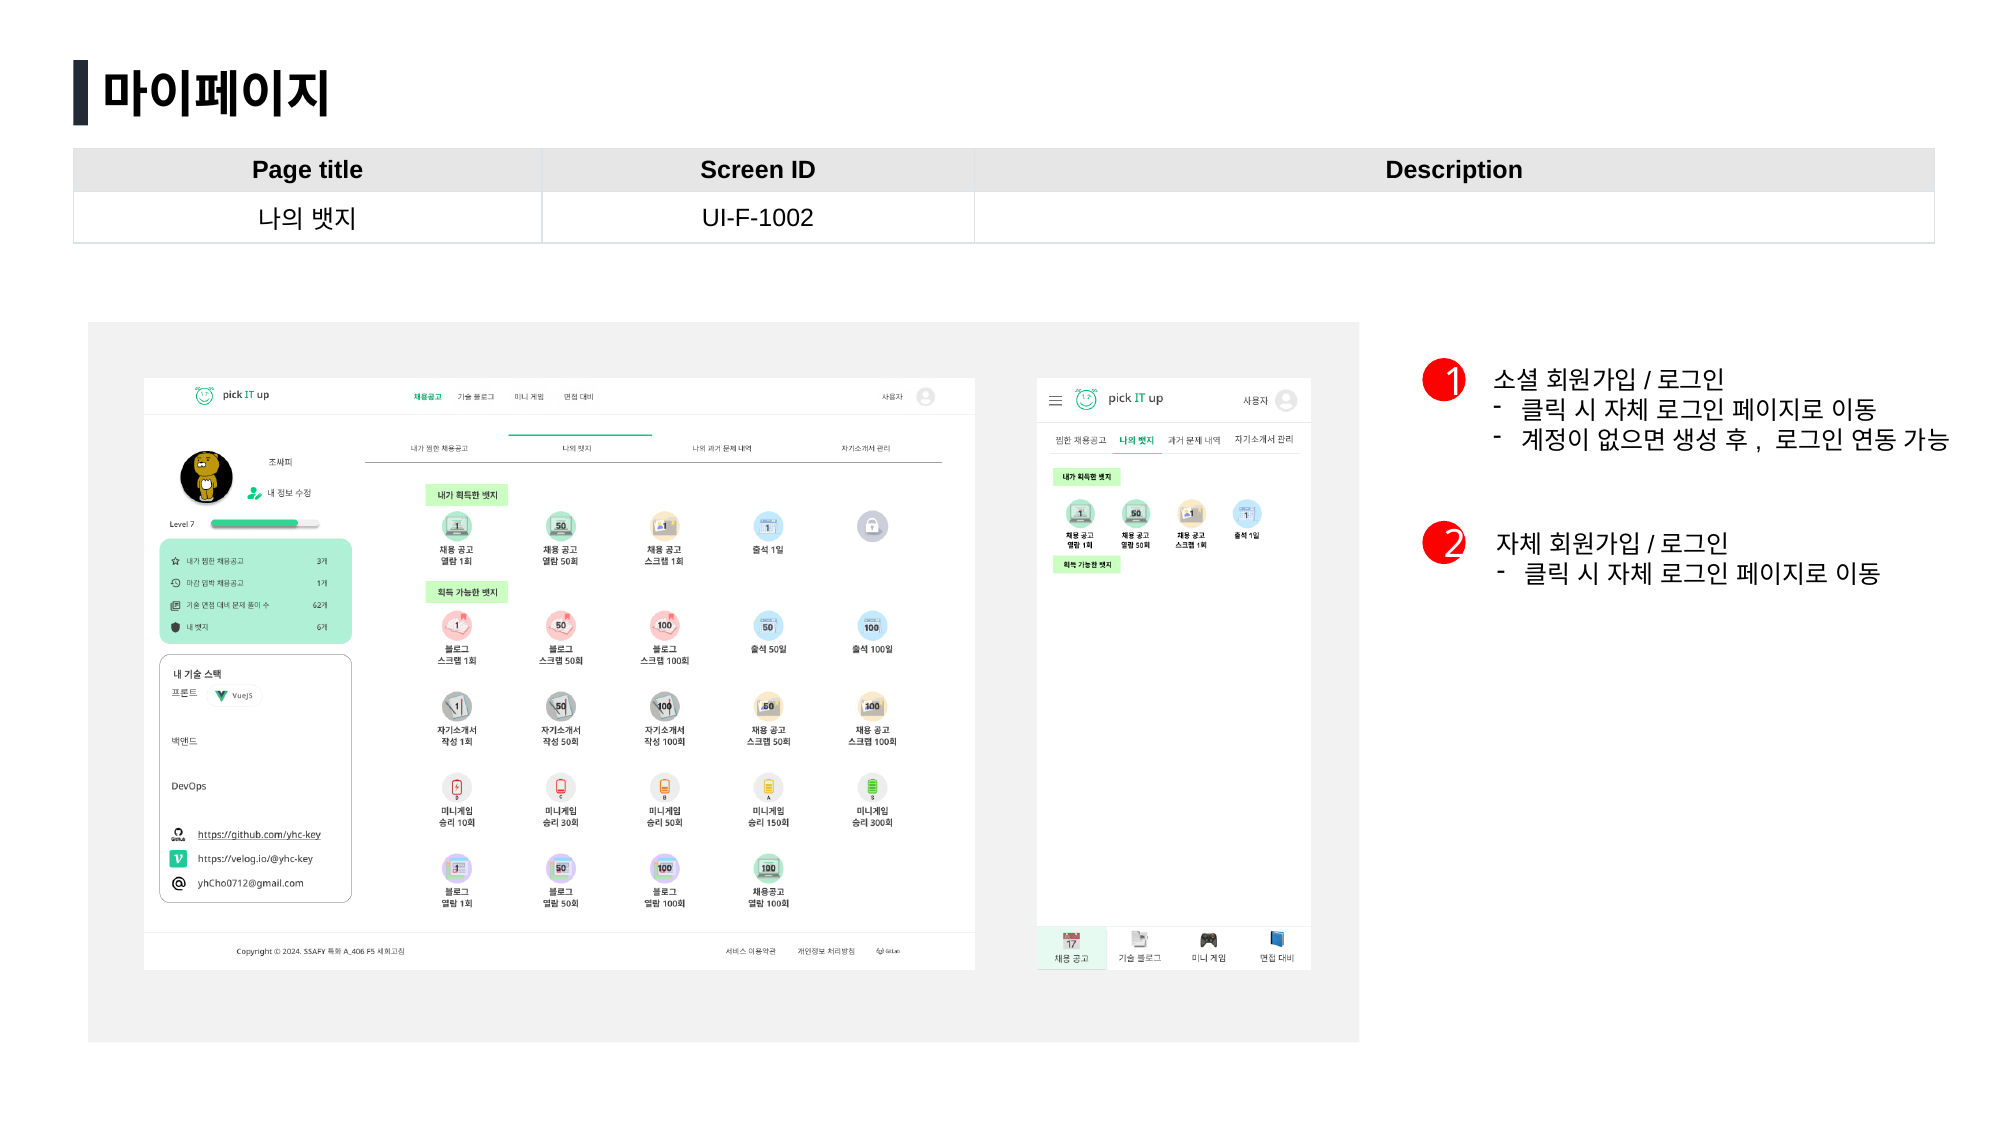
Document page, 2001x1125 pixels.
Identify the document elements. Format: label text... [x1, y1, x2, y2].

table_cell 나의 뱃지 [74, 192, 541, 242]
text_box 마이페이지 [88, 54, 532, 130]
table_header Screen ID [543, 149, 974, 191]
table_cell UI-F-1002 [543, 192, 974, 242]
text_box 1 [1421, 357, 1467, 403]
table_header Page title [74, 149, 541, 191]
picture [1037, 378, 1311, 970]
text_box [87, 321, 1360, 1043]
table_header Description [975, 149, 1934, 191]
text_box 소셜 회원가입/로그인 클릭 시 자체 로그인 페이지로 이동 계정이 없으면 생성 후, 로그인 연동 가능 [1478, 356, 1966, 462]
text_box 자체 회원가입/로그인 클릭 시 자체 로그인 페이지로 이동 [1482, 520, 1897, 596]
picture [144, 378, 975, 970]
text_box 2 [1421, 519, 1467, 566]
table_cell [975, 192, 1934, 242]
text_box [72, 59, 88, 127]
